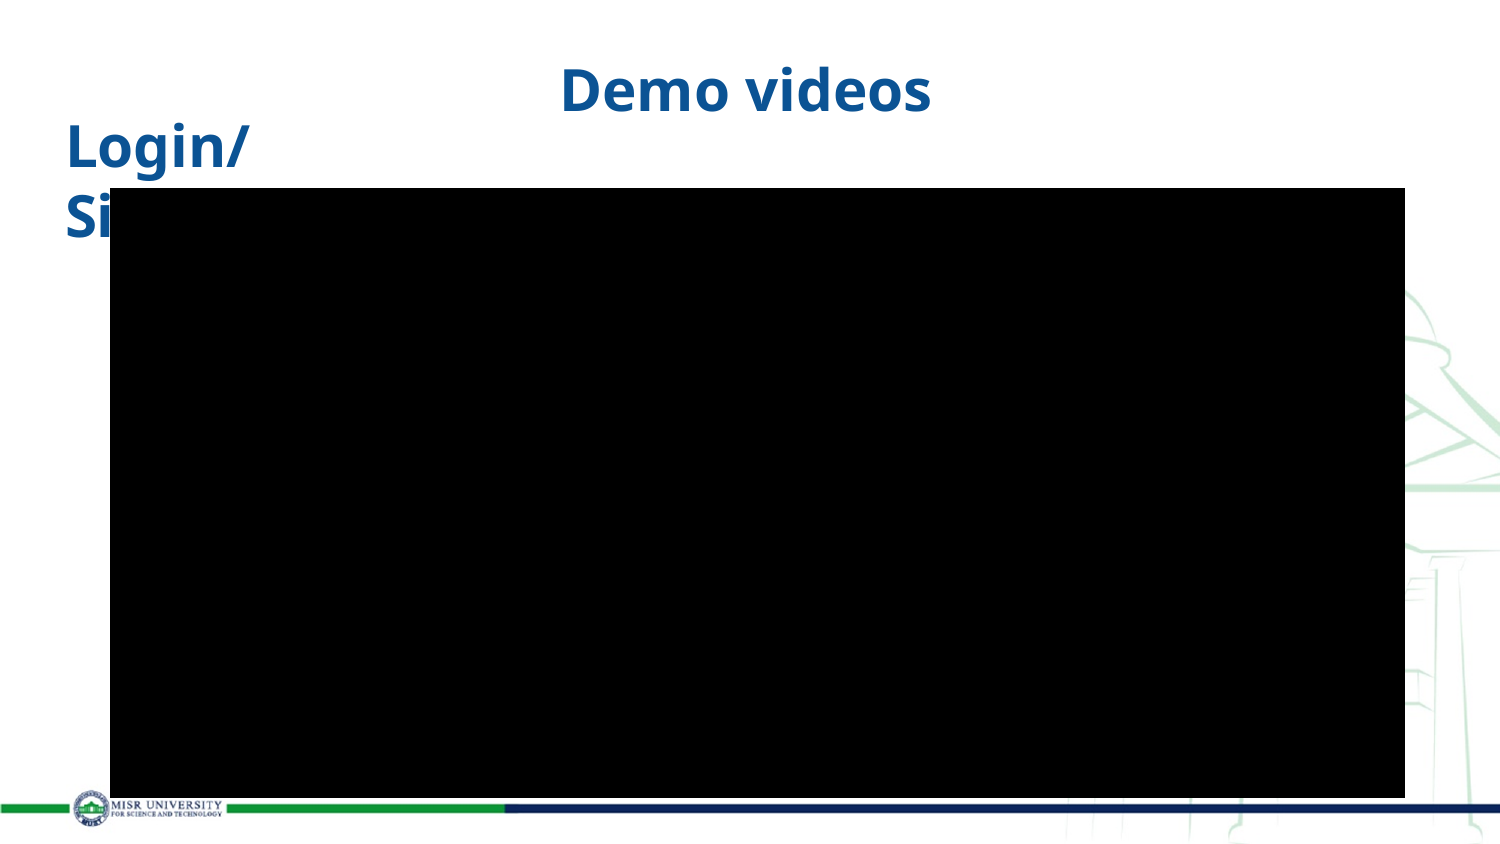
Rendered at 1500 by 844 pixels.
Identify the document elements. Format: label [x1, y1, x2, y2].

text_box [109, 187, 1406, 799]
picture [0, 0, 1500, 844]
